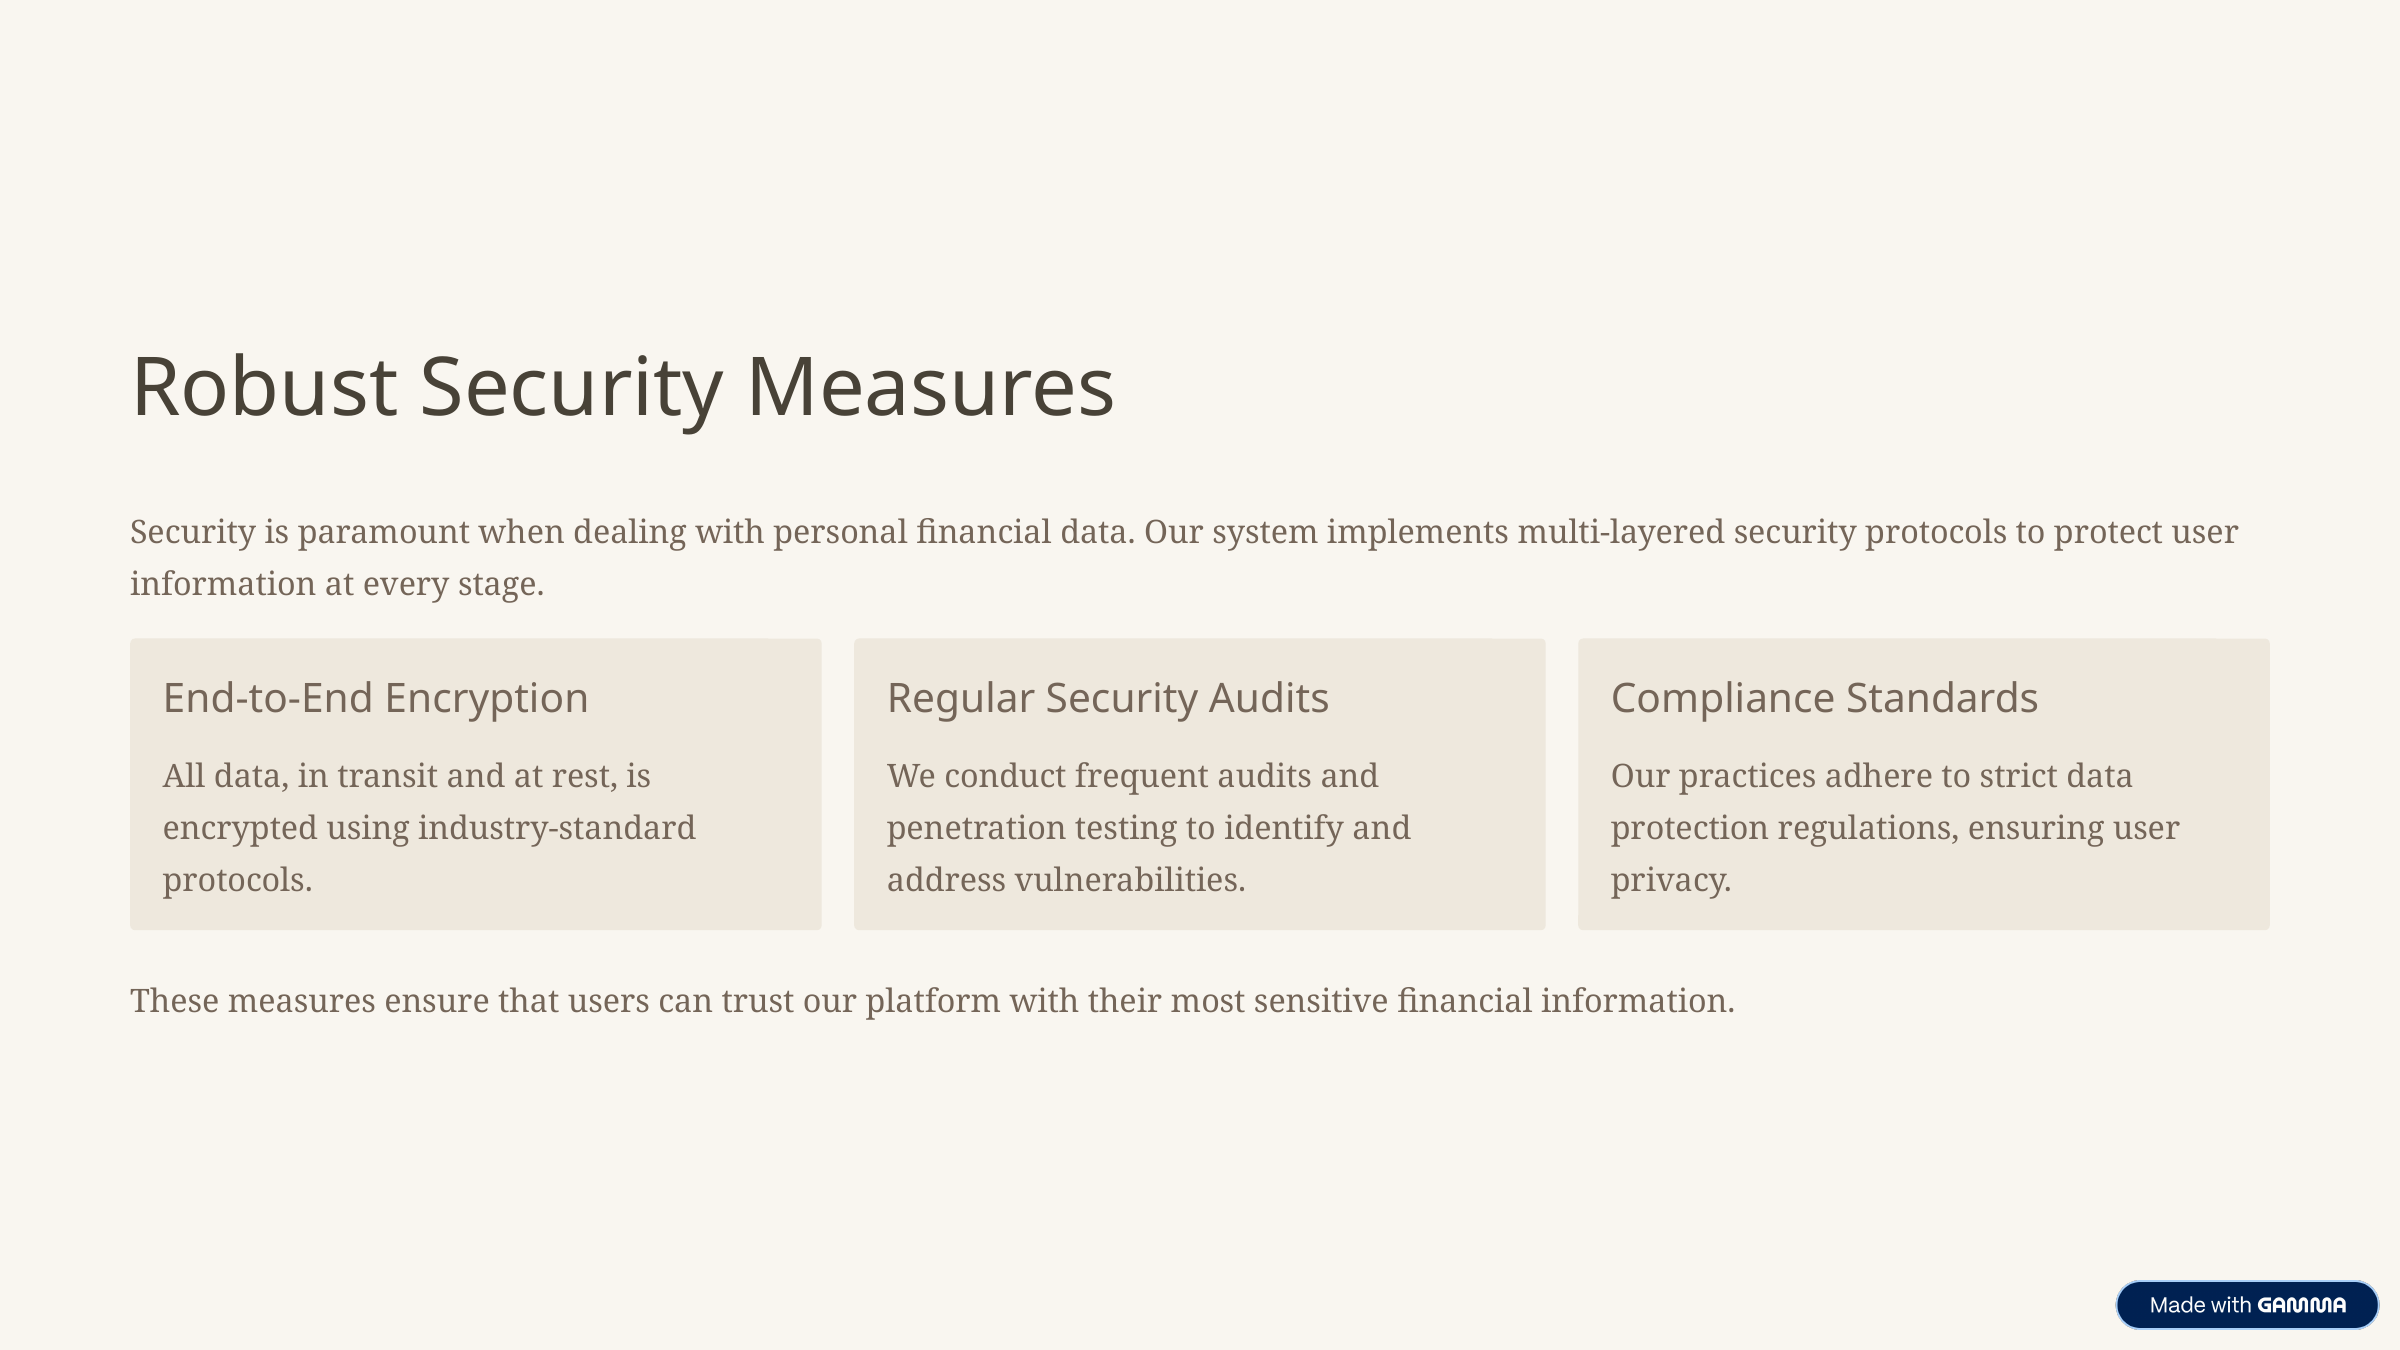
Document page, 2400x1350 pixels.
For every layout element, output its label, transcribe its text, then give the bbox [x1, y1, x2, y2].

text_box [130, 638, 822, 931]
text_box Security is paramount when dealing with personal financial data. Our system implements multi-layered security protocols to protect user information at every stage. [130, 497, 2270, 602]
text_box These measures ensure that users can trust our platform with their most sensitive financial information. [130, 966, 2270, 1019]
text_box All data, in transit and at rest, is encrypted using industry-standard protocols. [162, 741, 790, 846]
text_box [854, 638, 1546, 931]
text_box Robust Security Measures [130, 330, 1175, 433]
picture [2106, 1271, 2389, 1339]
text_box Compliance Standards [1610, 671, 2065, 722]
text_box [1578, 638, 2270, 931]
text_box We conduct frequent audits and penetration testing to identify and address vulnerabilities. [886, 741, 1514, 898]
text_box Our practices adhere to strict data protection regulations, ensuring user privacy. [1610, 741, 2238, 898]
text_box Regular Security Audits [886, 671, 1362, 722]
text_box End-to-End Encryption [162, 671, 631, 722]
